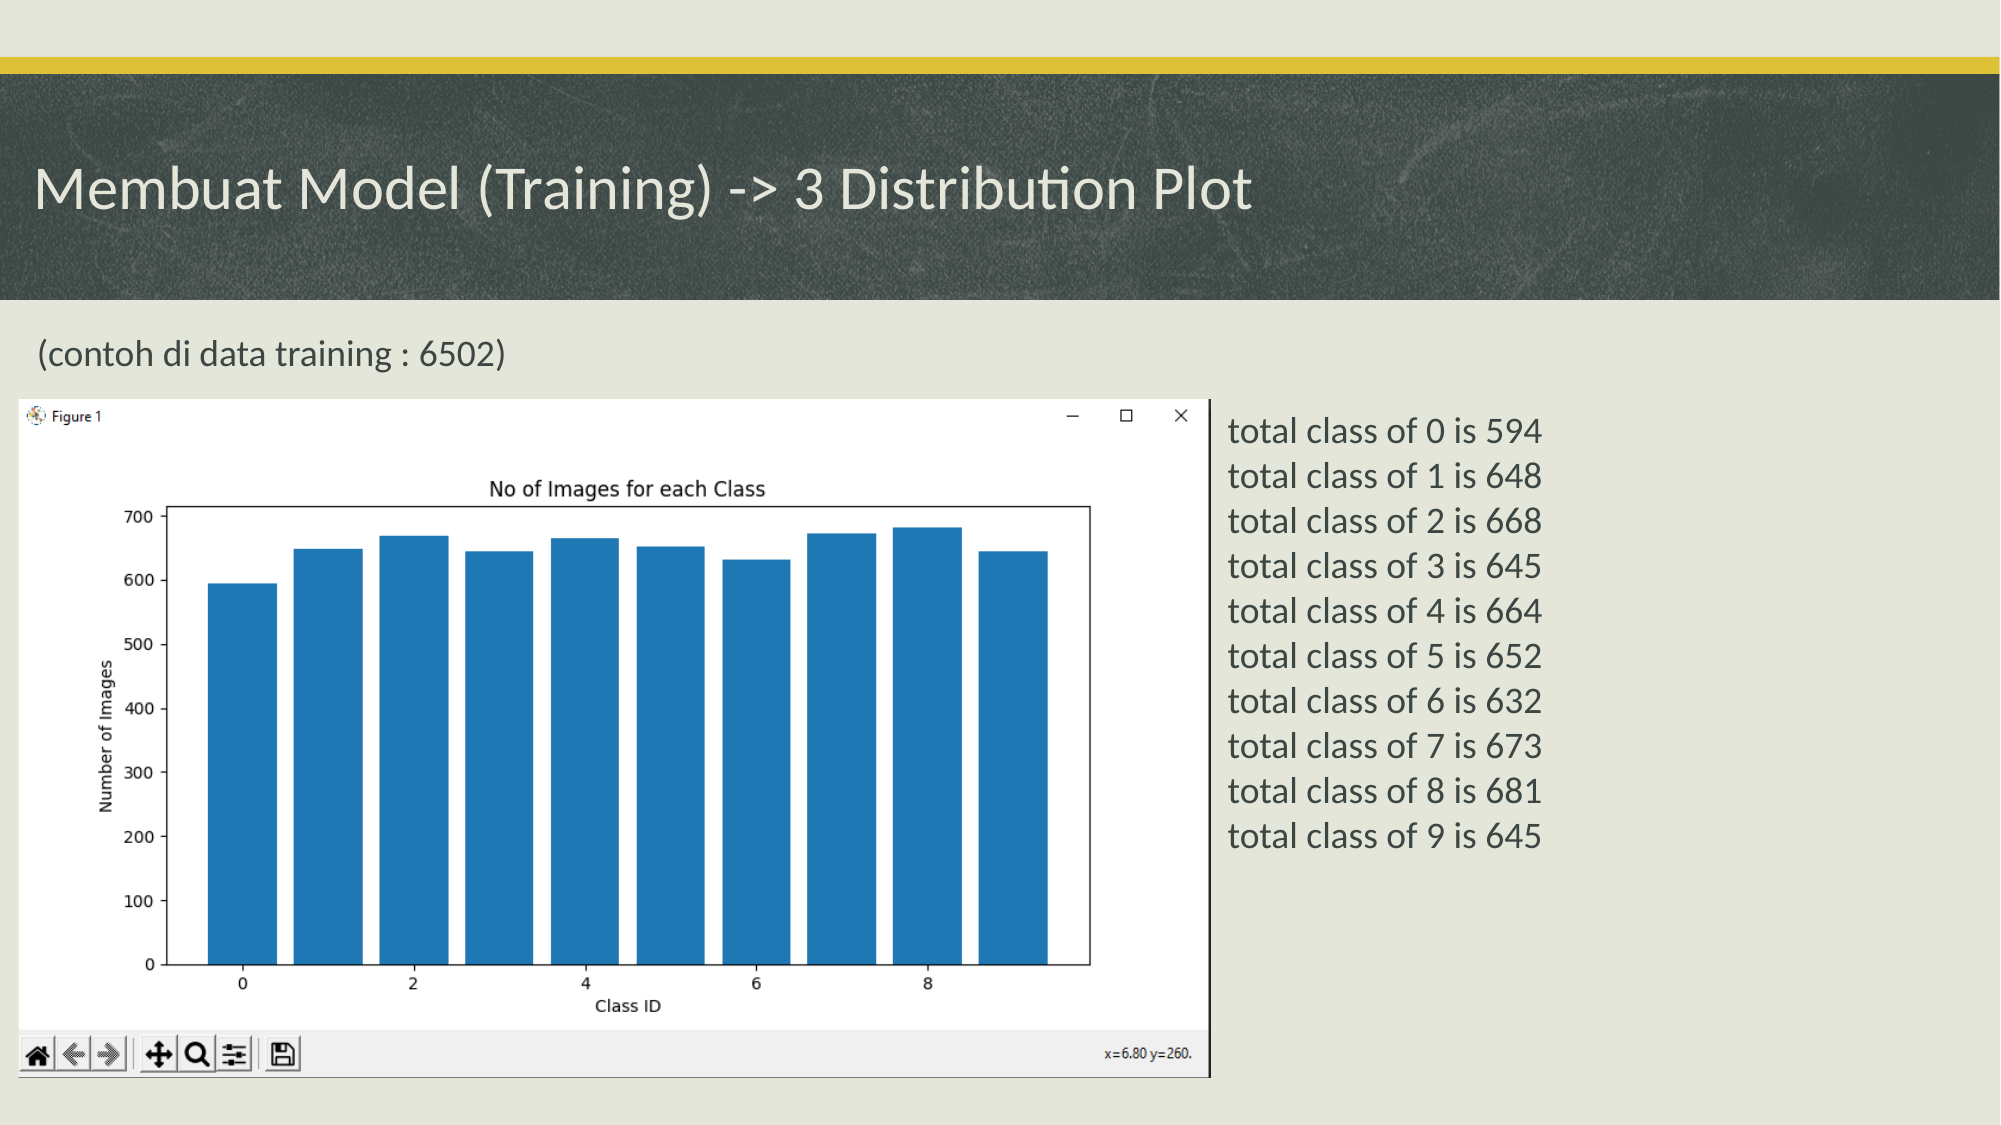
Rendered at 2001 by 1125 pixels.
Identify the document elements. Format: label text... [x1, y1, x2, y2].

text_box total class of 0 is 594 total class of 1 is 648 total class of 2 is 668 total class of 3 is 645 total class of 4 is 664 total class of 5 is 652 total class of 6 is 632 total class of 7 is 673 total class of 8 is 681 total class of 9 is 645 [1212, 399, 1558, 864]
title Membuat Model (Training) -> 3 Distribution Plot [18, 76, 1790, 300]
picture [18, 399, 1211, 1078]
picture [0, 74, 2000, 300]
text_box (contoh di data training : 6502) [22, 321, 522, 382]
